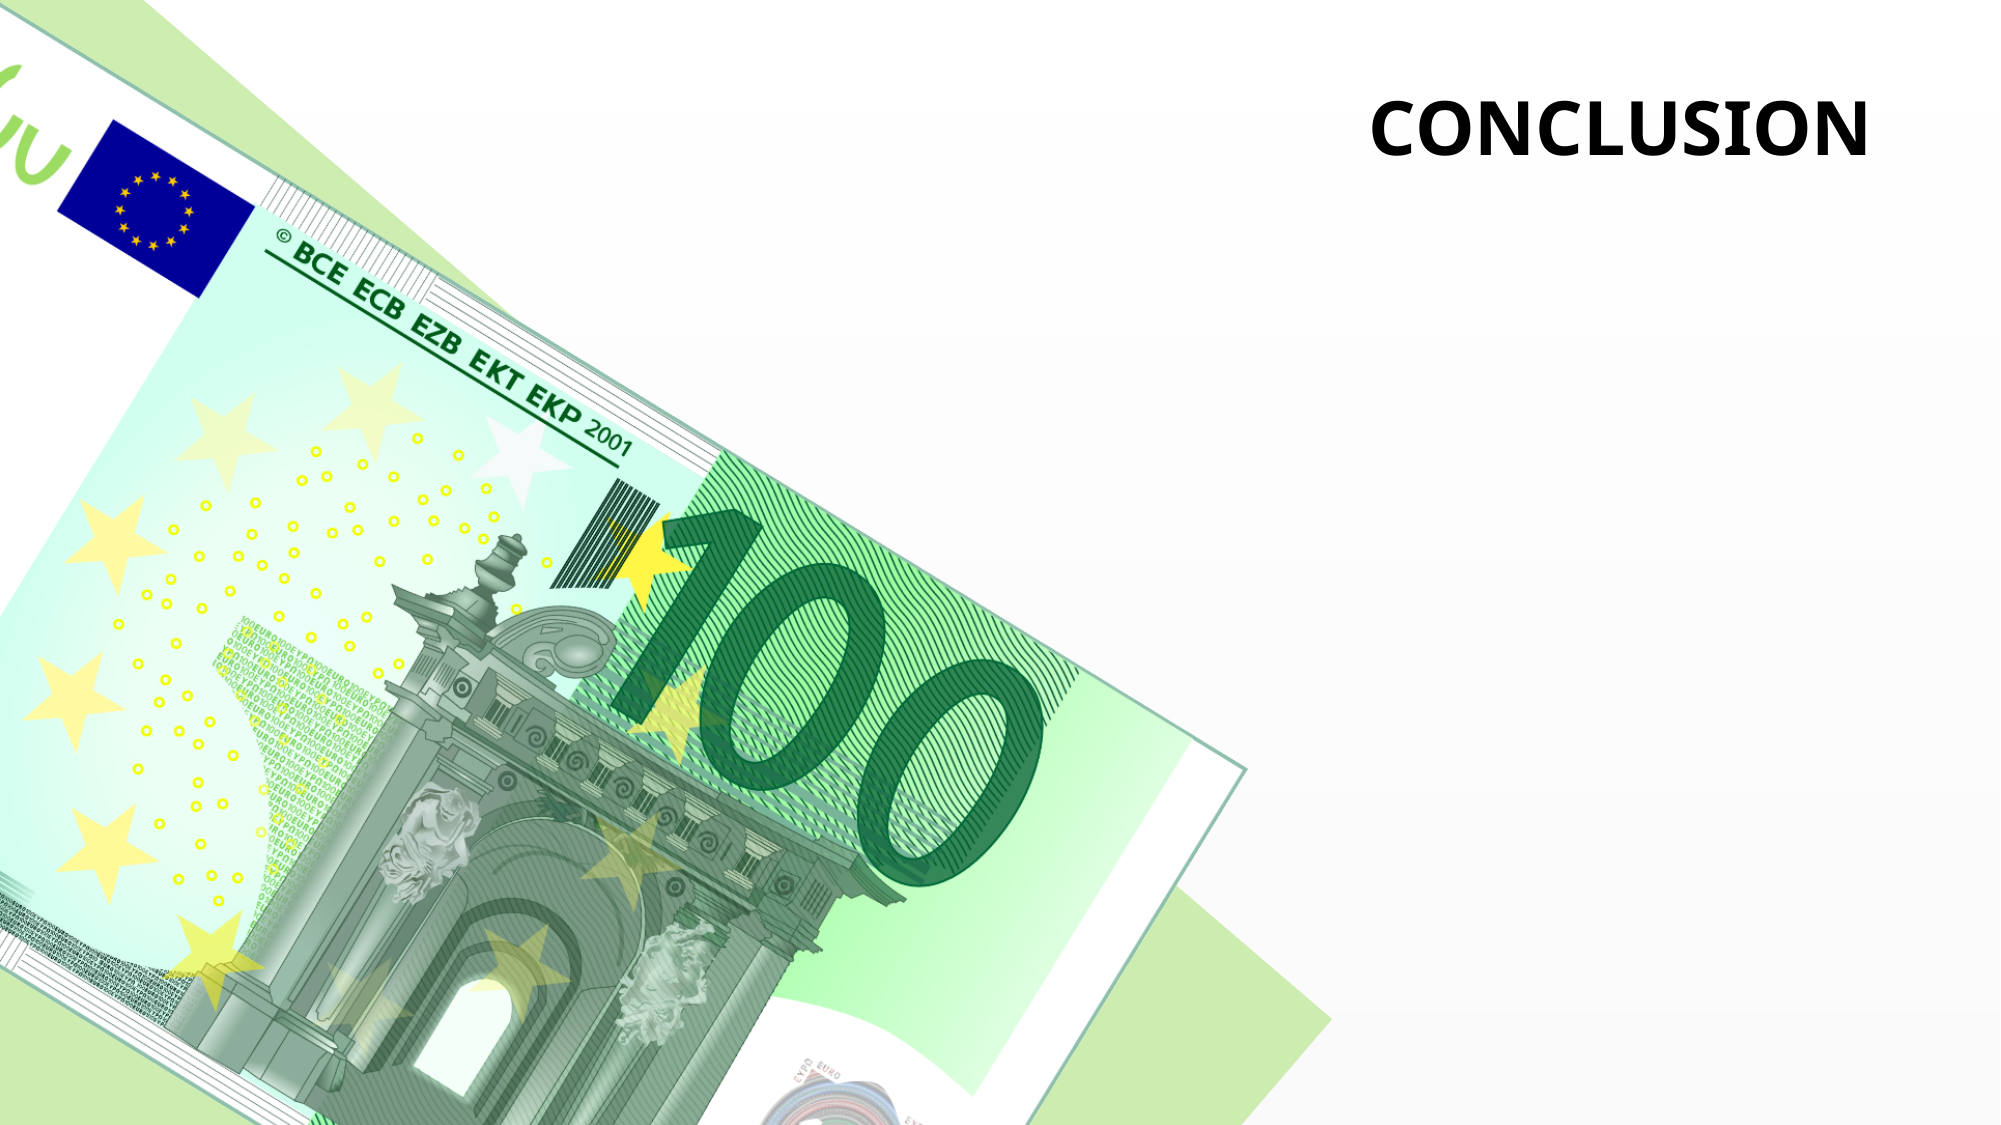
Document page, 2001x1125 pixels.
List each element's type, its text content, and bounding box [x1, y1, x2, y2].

text_box [0, 0, 504, 307]
title CONCLUSION [1353, 0, 2000, 180]
text_box [1146, 885, 1334, 1125]
picture [0, 4, 1248, 1125]
